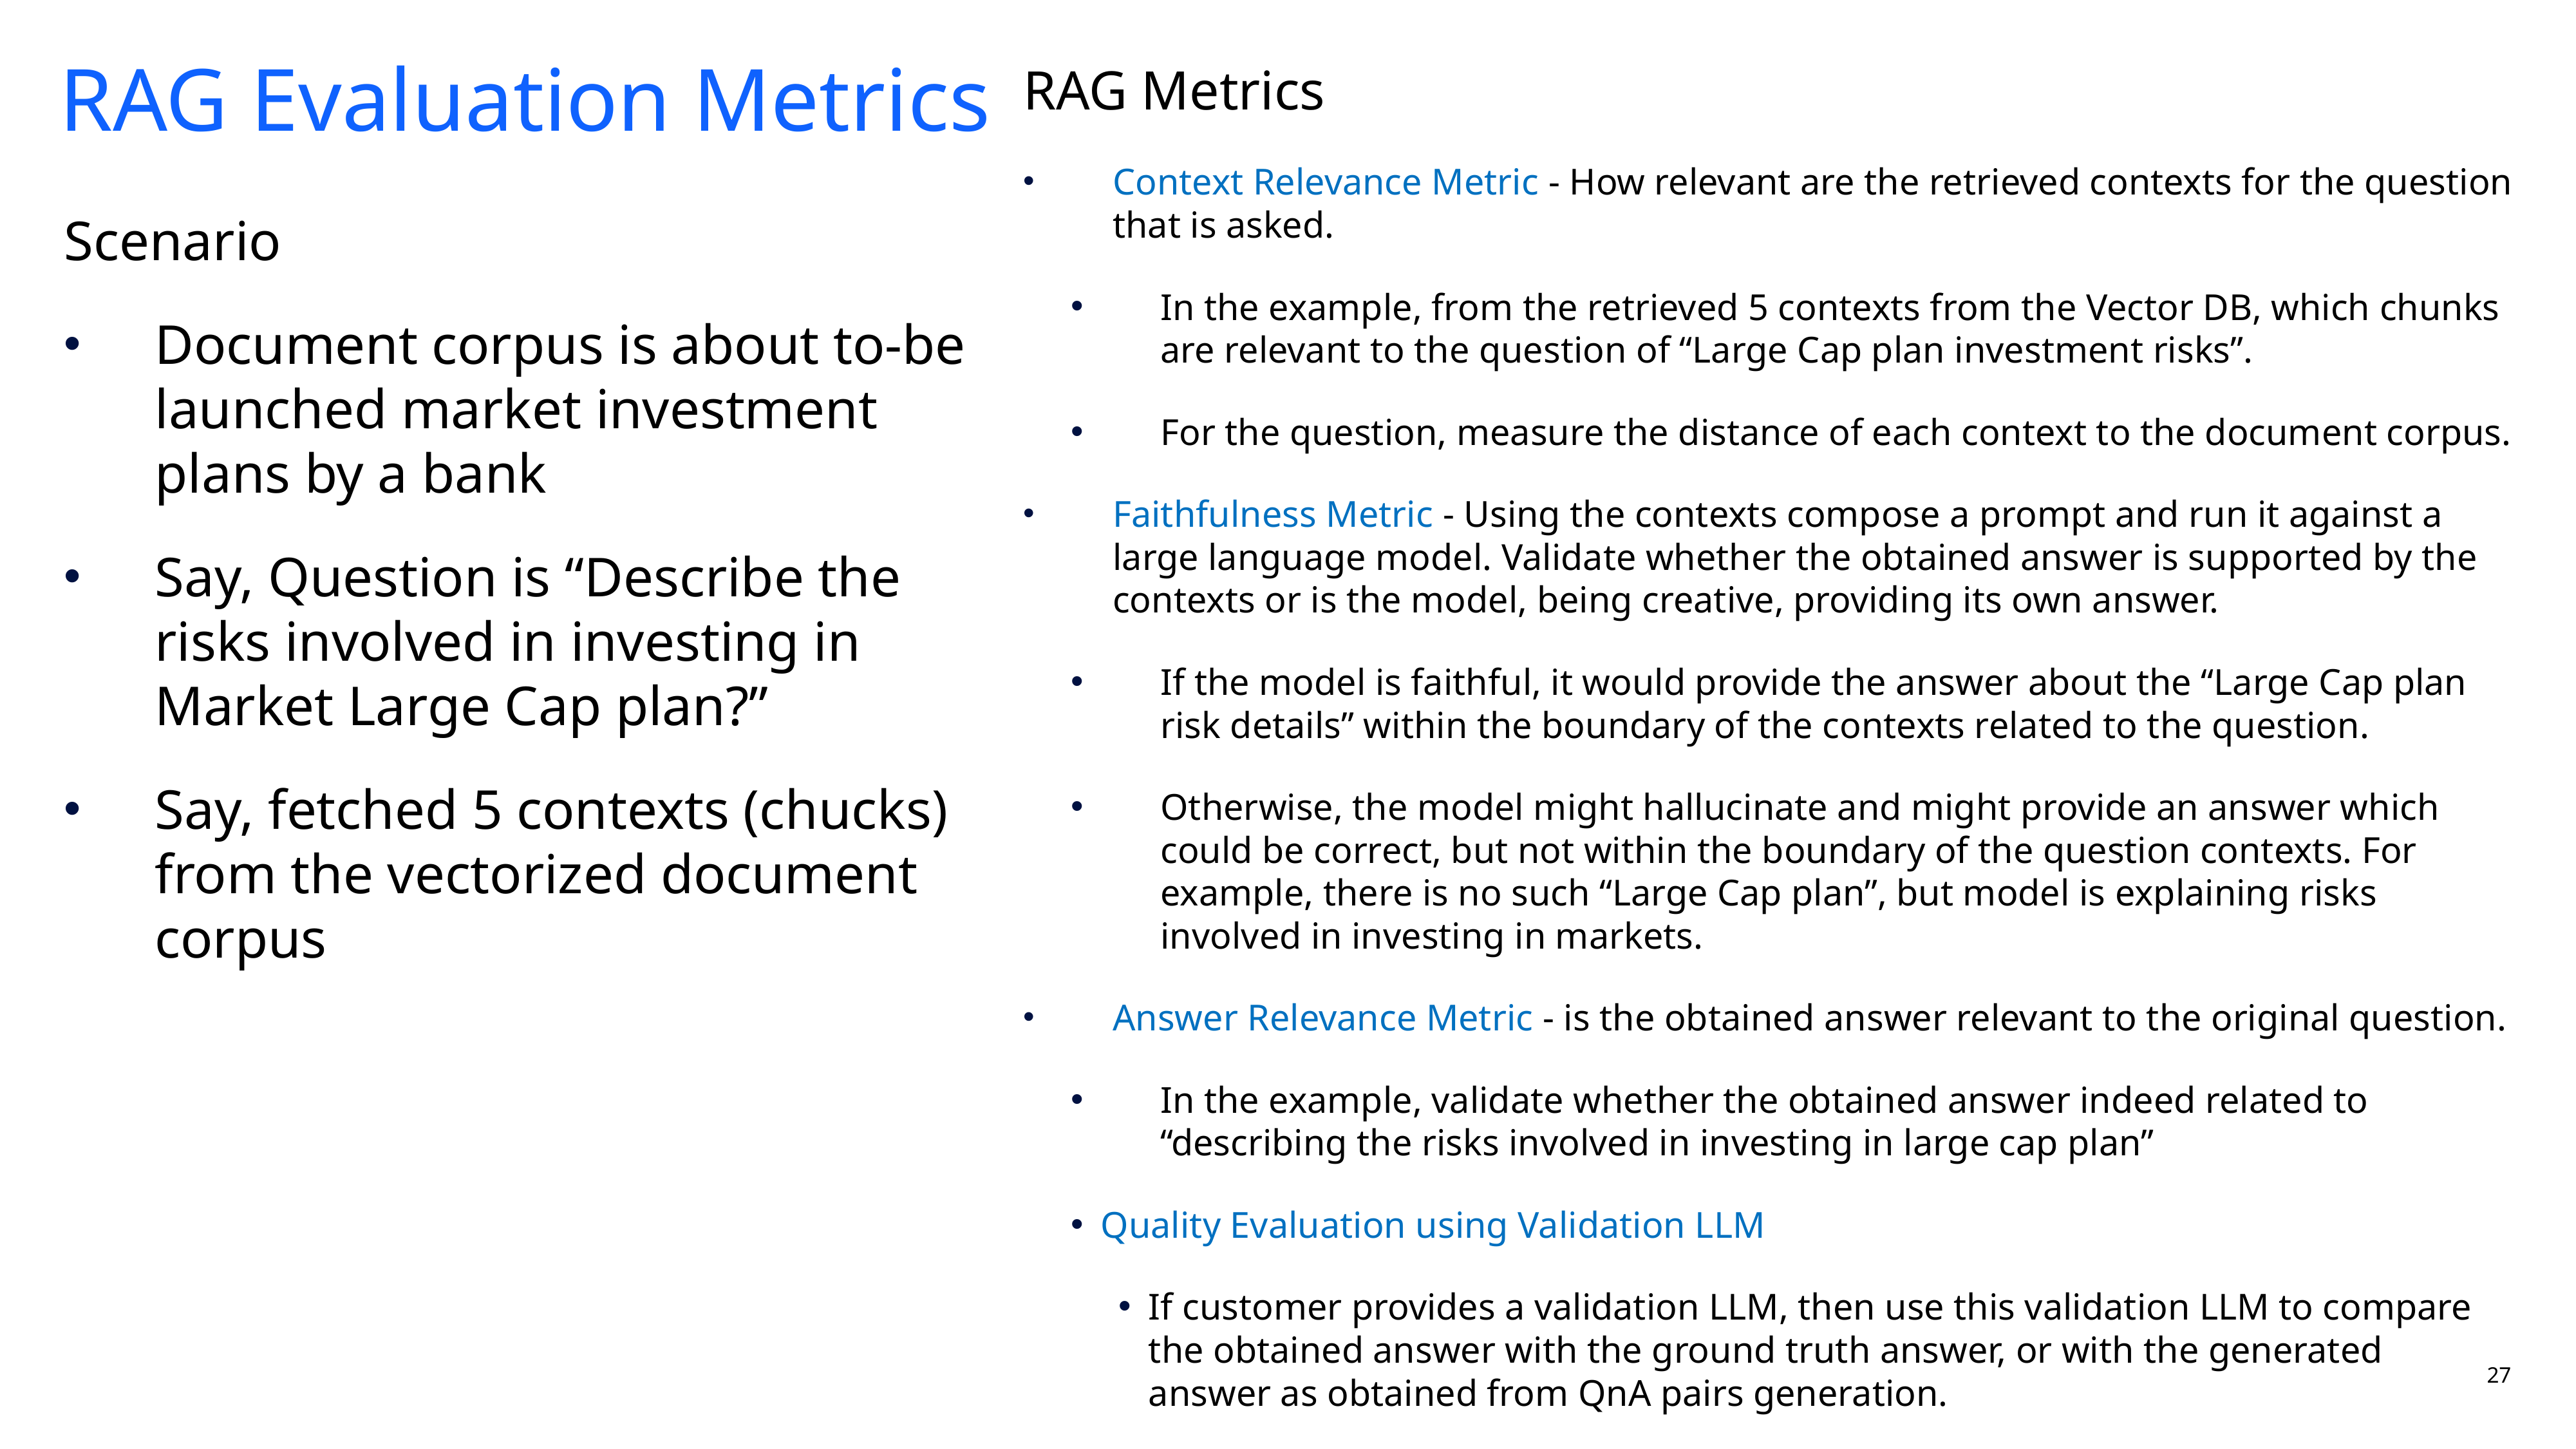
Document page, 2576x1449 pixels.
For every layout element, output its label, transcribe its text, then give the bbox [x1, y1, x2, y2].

list Scenario Document corpus is about to-be launched market investment plans by a bank Say, Question is “Describe the risks involved in investing in Market Large Cap plan?” Say, fetched 5 contexts (chucks) from the vectorized document corpus [64, 207, 1023, 1449]
title RAG Evaluation Metrics [59, 56, 1023, 207]
slide_number 27 [1996, 1352, 2512, 1399]
list RAG Metrics Context Relevance Metric - How relevant are the retrieved contexts for the question that is asked. In the example, from the retrieved 5 contexts from the Vector DB, which chunks are relevant to the question of “Large Cap plan investment risks”. For the question, measure the distance of each context to the document corpus. Faithfulness Metric - Using the contexts compose a prompt and run it against a large language model. Validate whether the obtained answer is supported by the contexts or is the model, being creative, providing its own answer. If the model is faithful, it would provide the answer about the “Large Cap plan risk details” within the boundary of the contexts related to the question. Otherwise, the model might hallucinate and might provide an answer which could be correct, but not within the boundary of the question contexts. For example, there is no such “Large Cap plan”, but model is explaining risks involved in investing in markets. Answer Relevance Metric - is the obtained answer relevant to the original question. In the example, validate whether the obtained answer indeed related to “describing the risks involved in investing in large cap plan” Quality Evaluation using Validation LLM If customer provides a validation LLM, then use this validation LLM to compare the obtained answer with the ground truth answer, or with the generated answer as obtained from QnA pairs generation. [1023, 56, 2517, 1449]
